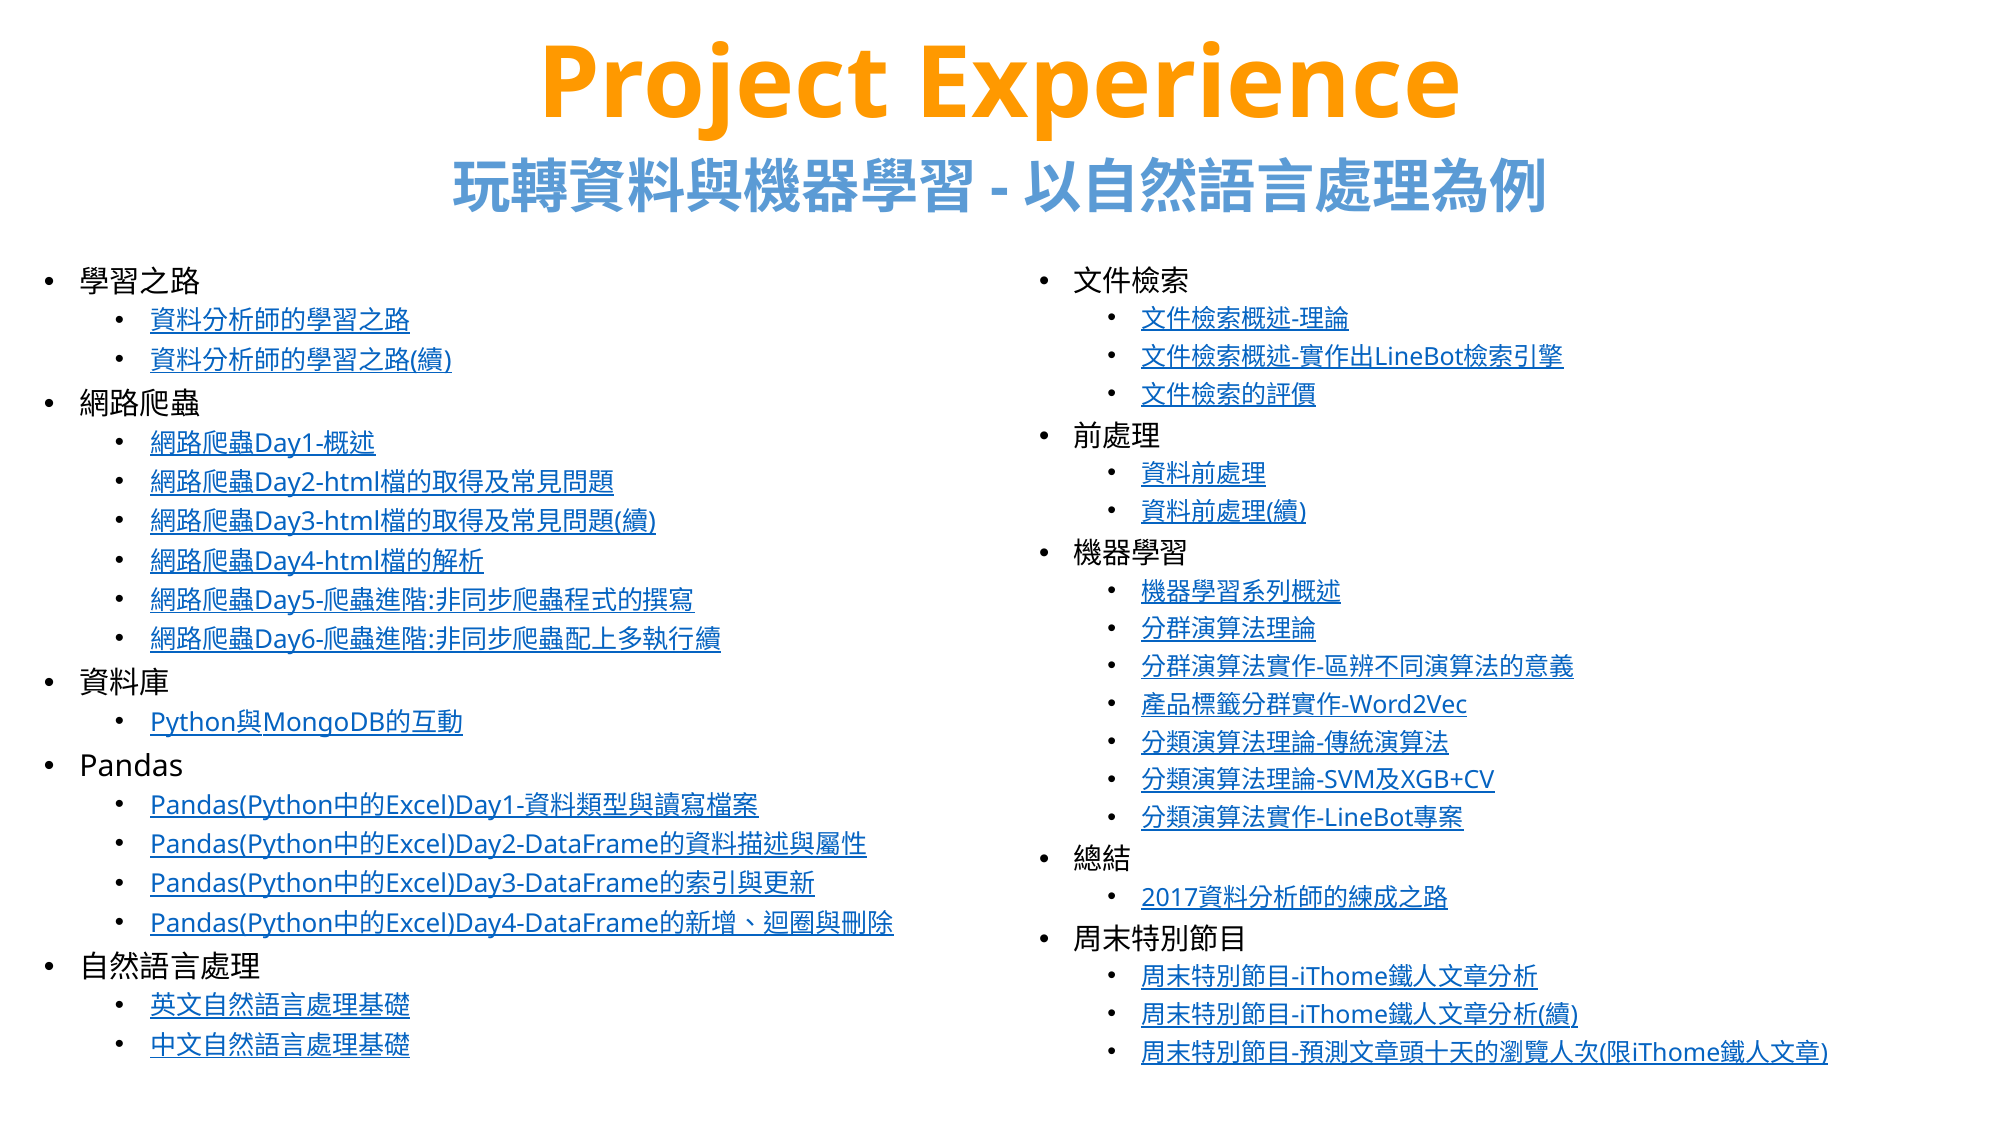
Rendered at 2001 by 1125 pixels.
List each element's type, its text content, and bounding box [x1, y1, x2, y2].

text_box 玩轉資料與機器學習-以自然語言處理為例 [330, 142, 1670, 236]
text_box Project Experience [330, 38, 1670, 132]
list 學習之路 資料分析師的學習之路 資料分析師的學習之路(續) 網路爬蟲 網路爬蟲Day1-概述 網路爬蟲Day2-html檔的取得及常見問題 網路爬蟲Day3-html檔的取得及常見問題(續) 網路爬蟲Day4-html檔的解析 網路爬蟲Day5-爬蟲進階:非同步爬蟲程式的撰寫 網路爬蟲Day6-爬蟲進階:非同步爬蟲配上多執行續 資料庫 Python與MongoDB的互動 Pandas Pandas(Python中的Excel)Day1-資料類型與讀寫檔案 Pandas(Python中的Excel)Day2-DataFrame的資料描述與屬性 Pandas(Python中的Excel)Day3-DataFrame的索引與更新 Pandas(Python中的Excel)Day4-DataFrame的新增、迴圈與刪除 自然語言處理 英文自然語言處理基礎 中文自然語言處理基礎 [28, 258, 981, 1081]
text_box 文件檢索 文件檢索概述-理論 文件檢索概述-實作出LineBot檢索引擎 文件檢索的評價 前處理 資料前處理 資料前處理(續) 機器學習 機器學習系列概述 分群演算法理論 分群演算法實作-區辨不同演算法的意義 產品標籤分群實作-Word2Vec 分類演算法理論-傳統演算法 分類演算法理論-SVM及XGB+CV 分類演算法實作-LineBot專案 總結 2017資料分析師的練成之路 周末特別節目 周末特別節目-iThome鐵人文章分析 周末特別節目-iThome鐵人文章分析(續) 周末特別節目-預測文章頭十天的瀏覽人次(限iThome鐵人文章) [1024, 258, 1977, 1081]
